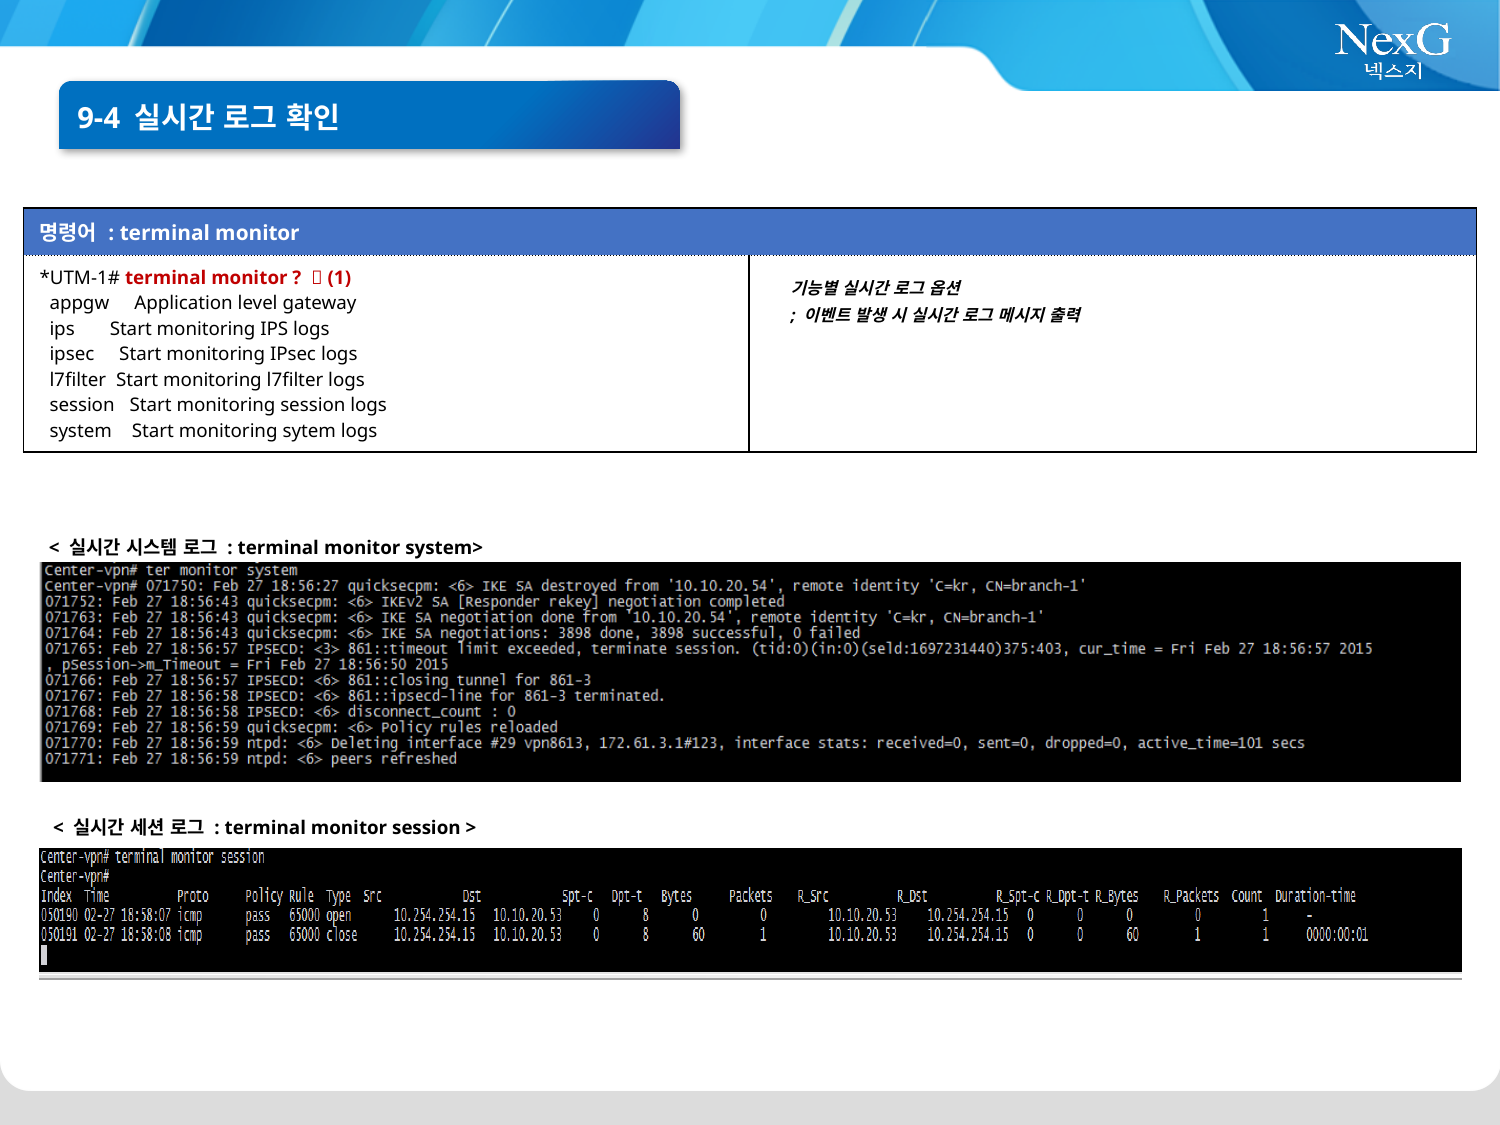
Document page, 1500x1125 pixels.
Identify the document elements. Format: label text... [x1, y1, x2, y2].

table_header 명령어 : terminal monitor [24, 209, 1476, 255]
text_box 9-4 실시간 로그 확인 [58, 80, 680, 149]
text_box < 실시간 시스템 로그 : terminal monitor system> [34, 528, 901, 566]
text_box 기능별 실시간 로그 옵션 ; 이벤트 발생 시 실시간 로그 메시지 출력 [775, 268, 1208, 333]
table_cell [750, 255, 1476, 451]
picture [0, 91, 1500, 1125]
table_cell *UTM-1# terminal monitor ?  (1) appgw Application level gateway ips Start monitoring IPS logs ipsec Start monitoring IPsec logs l7filter Start monitoring l7filter logs session Start monitoring session logs system Start monitoring sytem logs [24, 255, 748, 451]
picture [1335, 23, 1452, 80]
text_box < 실시간 세션 로그 : terminal monitor session > [38, 808, 812, 846]
